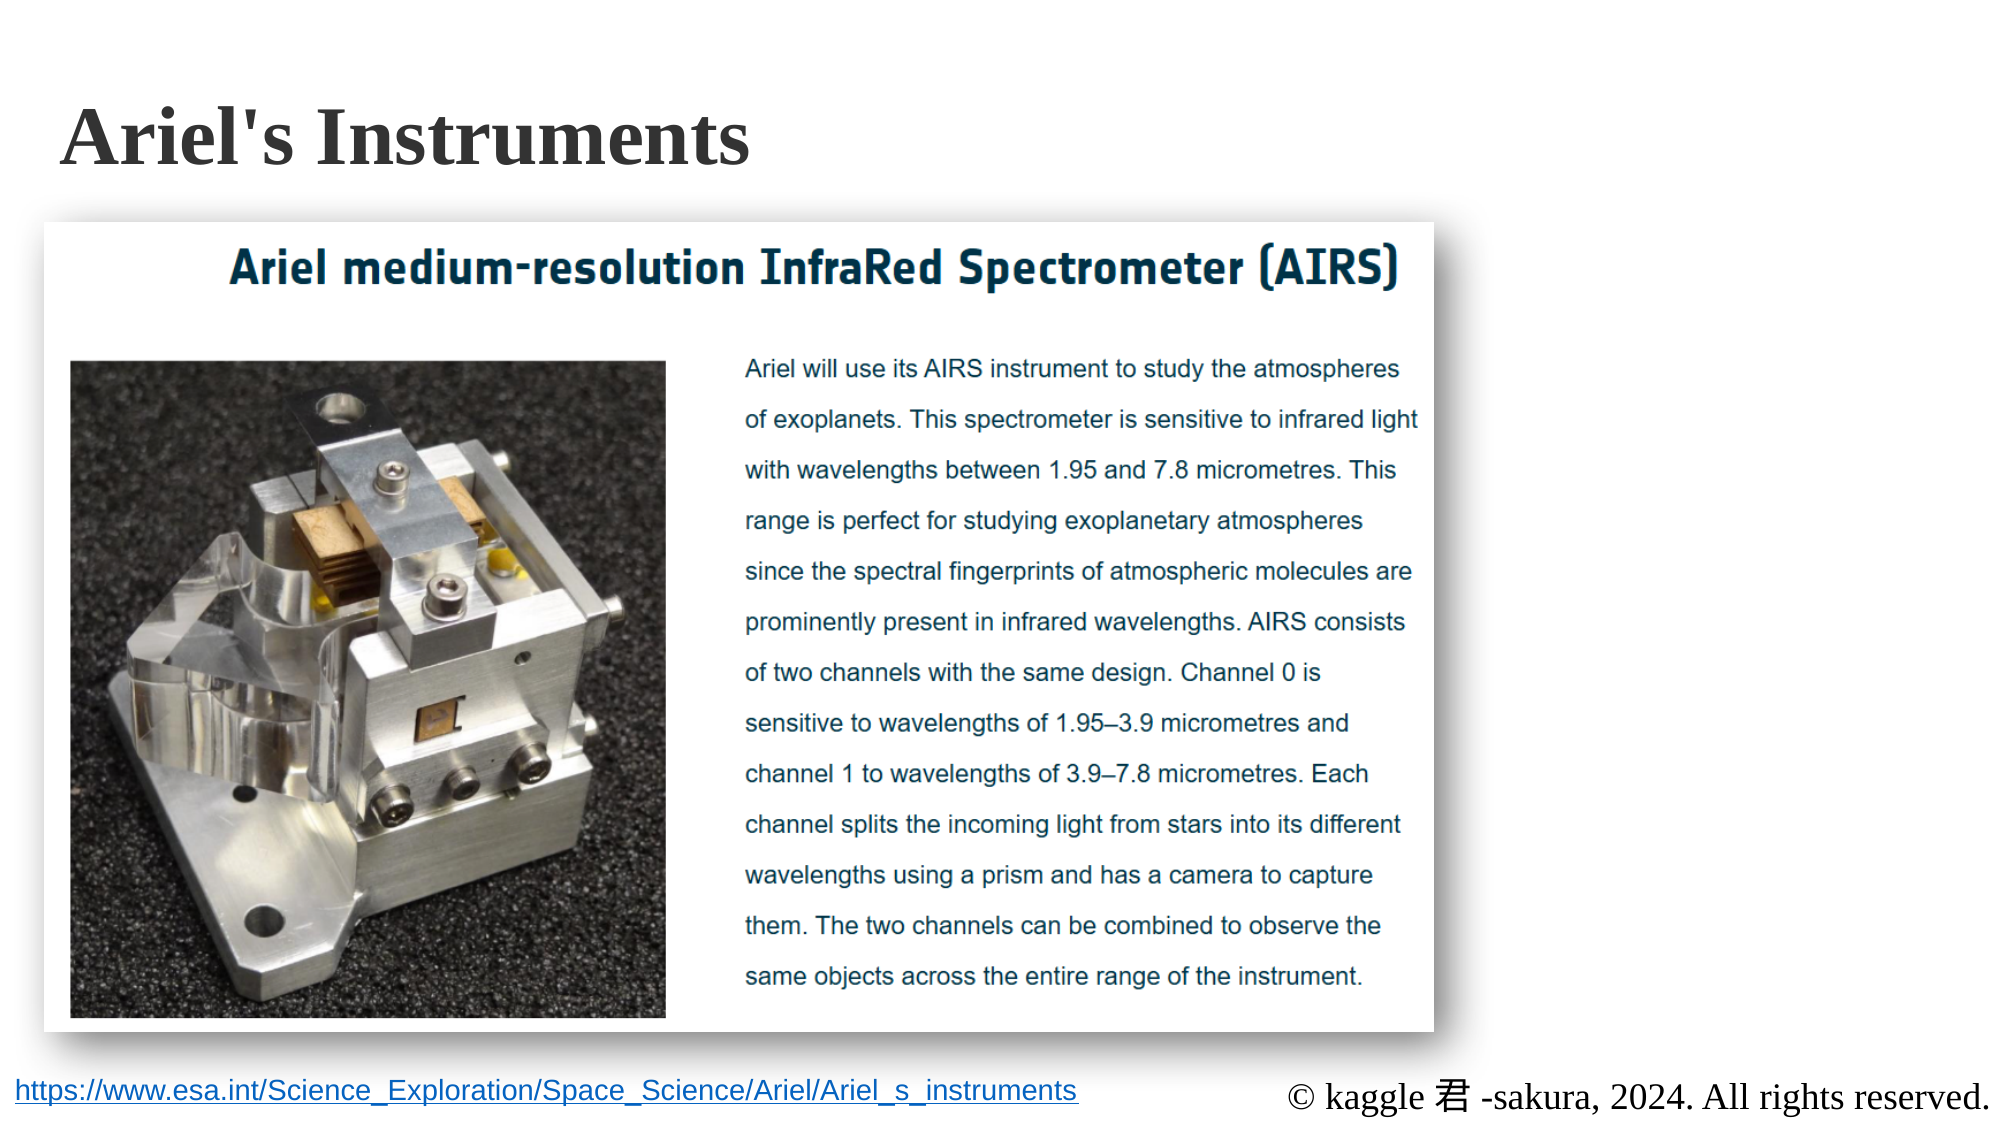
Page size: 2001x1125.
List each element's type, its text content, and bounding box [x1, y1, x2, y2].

picture [44, 222, 1434, 1033]
text_box © kaggle君-sakura, 2024. All rights reserved. [1272, 1064, 2000, 1125]
text_box https://www.esa.int/Science_Exploration/Space_Science/Ariel/Ariel_s_instruments [0, 1064, 1123, 1125]
text_box Ariel's Instruments [44, 73, 1219, 189]
